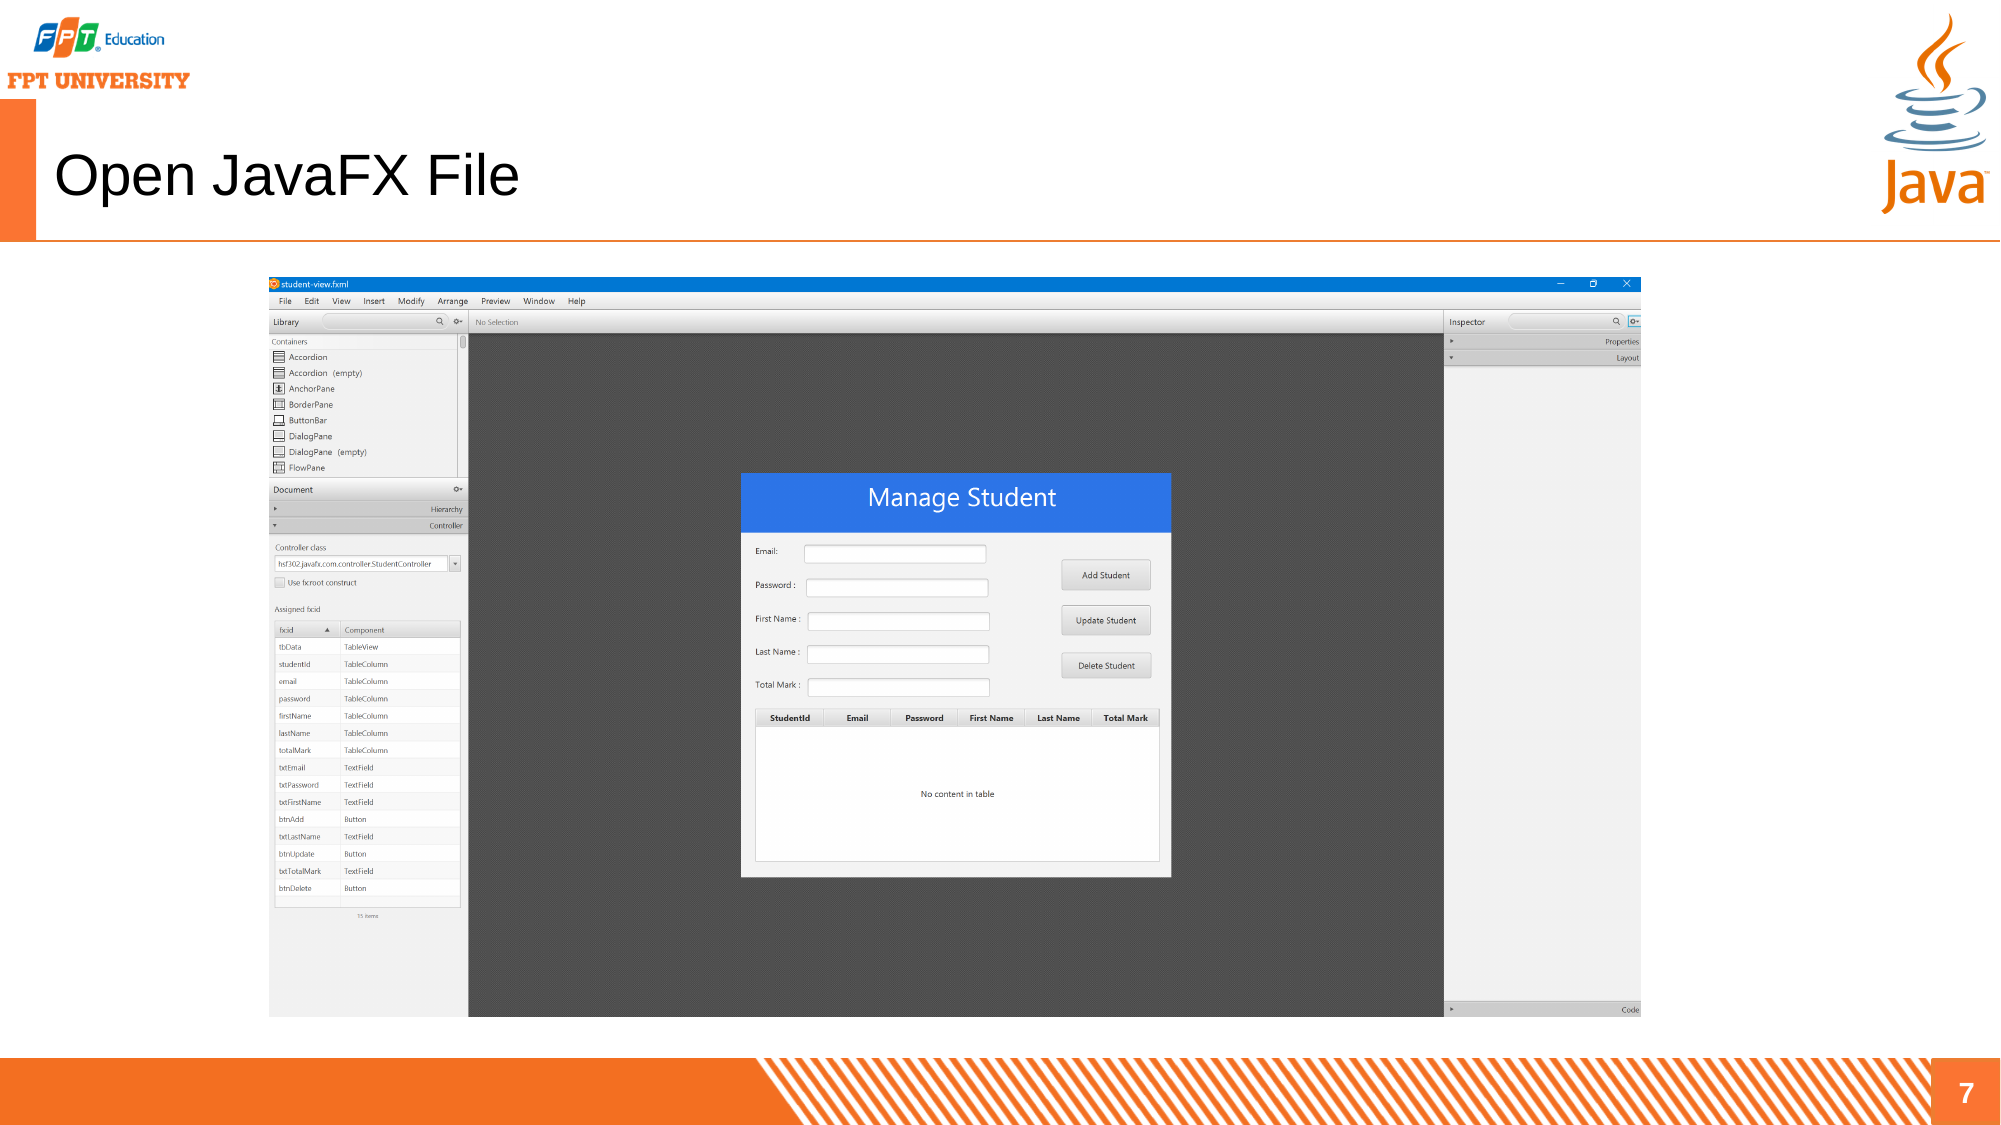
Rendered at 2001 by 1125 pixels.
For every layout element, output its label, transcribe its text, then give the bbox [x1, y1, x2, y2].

picture [0, 1058, 1934, 1125]
picture [269, 277, 1642, 1017]
picture [0, 2, 197, 99]
slide_number 7 [1933, 1059, 2000, 1124]
title Open JavaFX File [39, 123, 1872, 230]
picture [1868, 4, 2000, 226]
